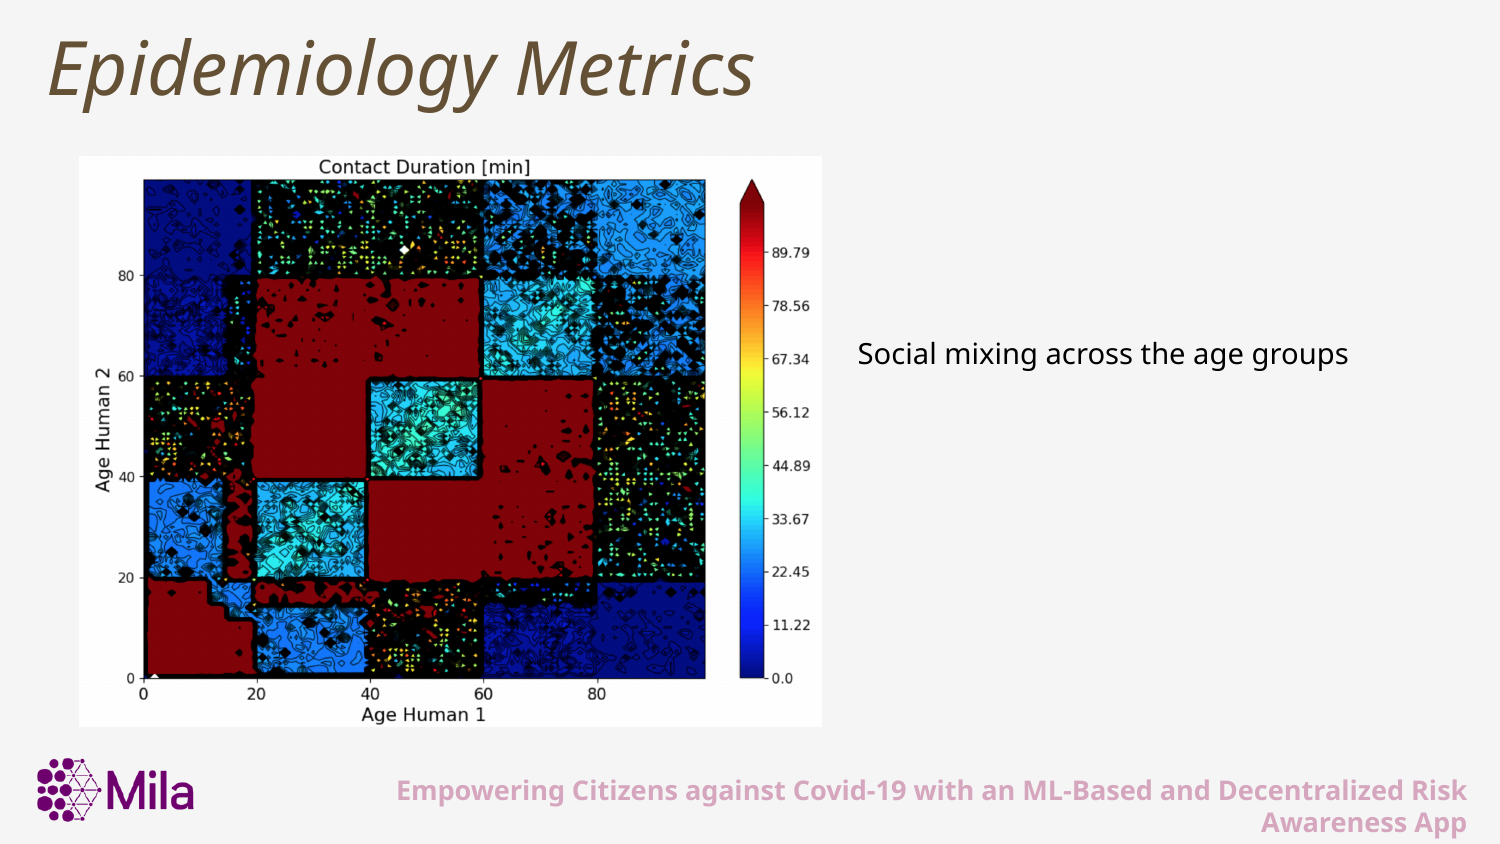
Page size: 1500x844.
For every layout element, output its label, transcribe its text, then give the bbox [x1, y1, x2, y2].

picture [78, 156, 822, 727]
title Epidemiology Metrics [31, 22, 1240, 148]
text_box Empowering Citizens against Covid-19 with an ML-Based and Decentralized Risk Awareness App [251, 758, 1483, 812]
text_box Social mixing across the age groups [842, 320, 1368, 472]
picture [21, 742, 209, 837]
